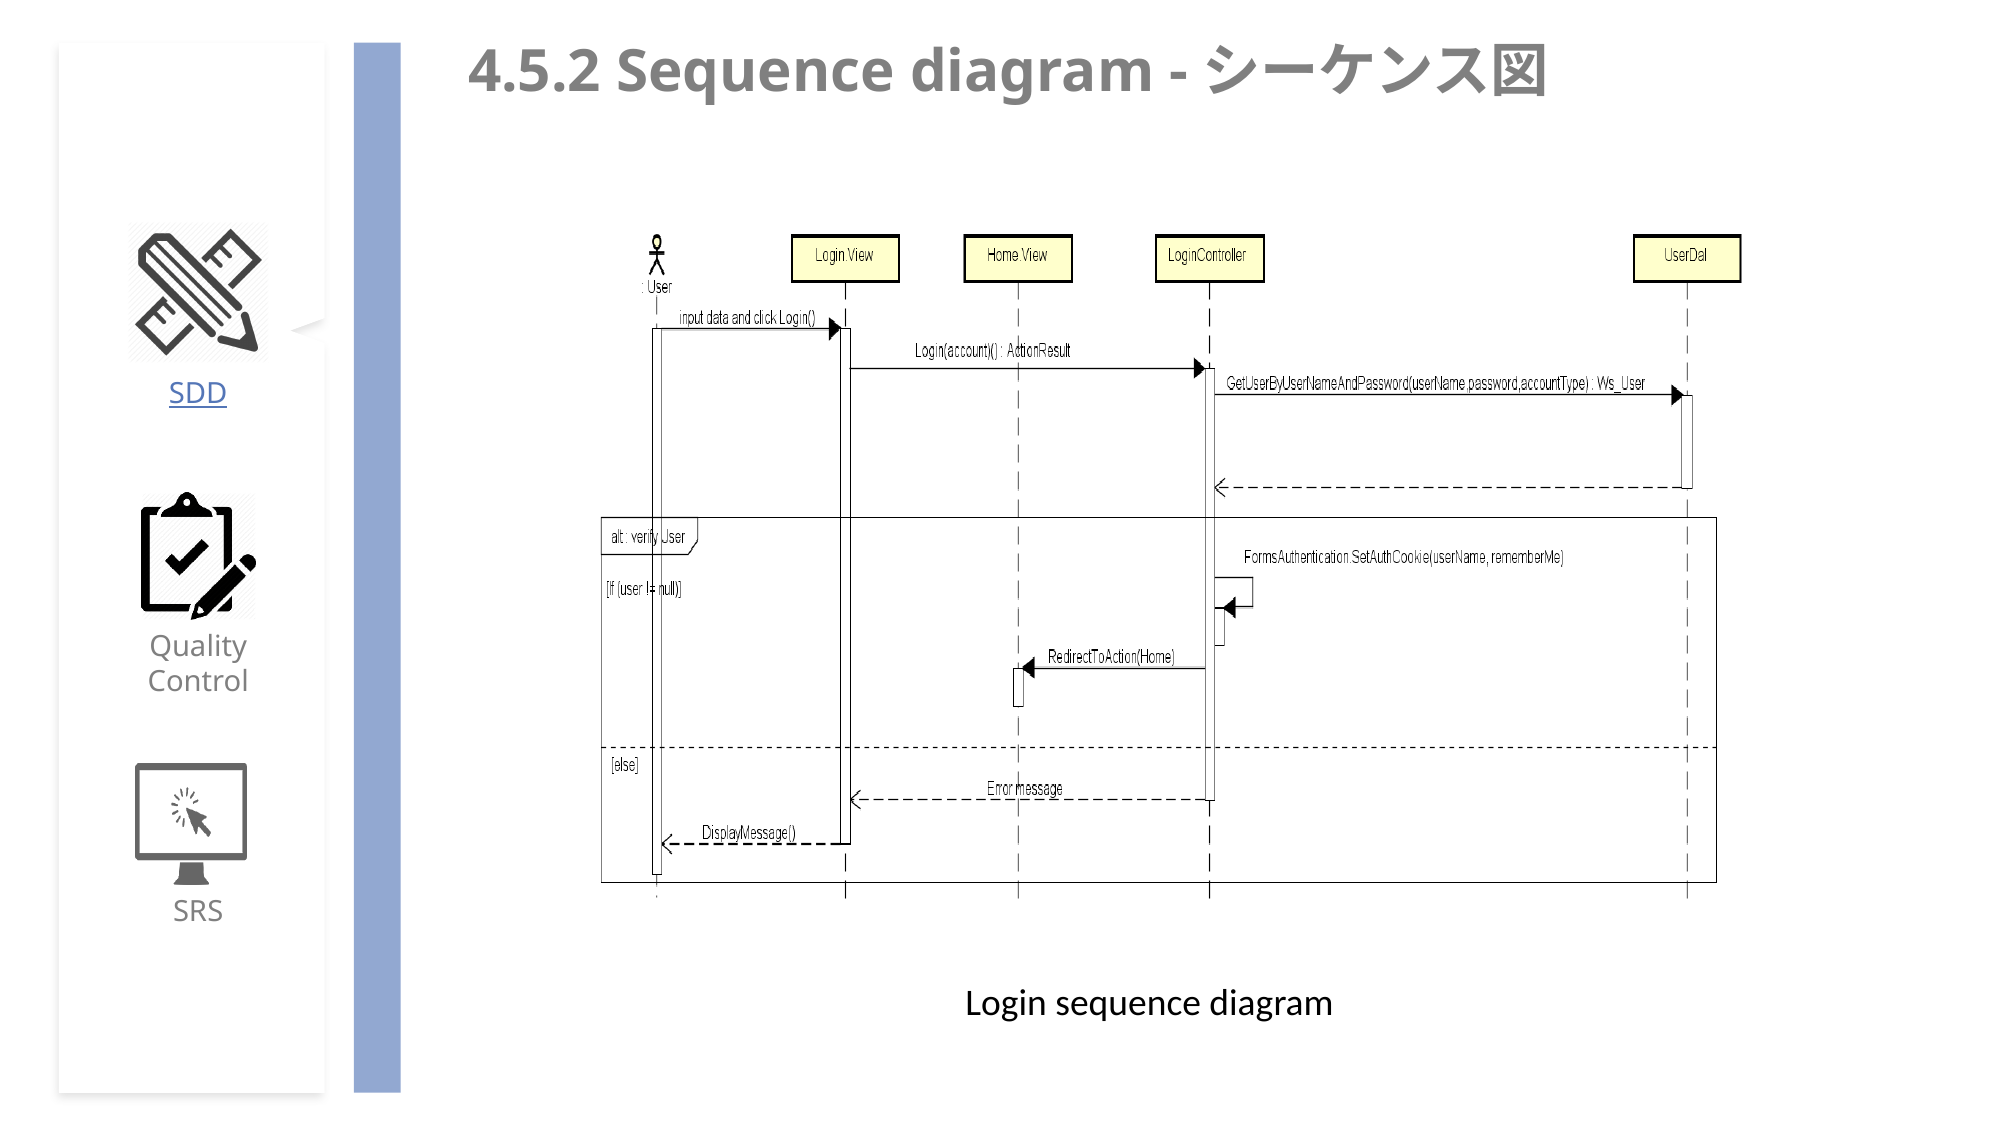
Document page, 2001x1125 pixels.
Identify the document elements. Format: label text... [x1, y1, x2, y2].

text_box [57, 41, 326, 1094]
text_box SRS [106, 884, 290, 935]
text_box [353, 42, 402, 1094]
text_box Quality Control [93, 619, 303, 705]
picture [127, 221, 269, 363]
text_box Login sequence diagram [950, 970, 1473, 1031]
picture [591, 221, 1750, 920]
picture [141, 492, 256, 620]
text_box SDD [99, 366, 297, 417]
text_box 4.5.2 Sequence diagram -シーケンス図 [453, 25, 1811, 111]
picture [134, 763, 247, 885]
